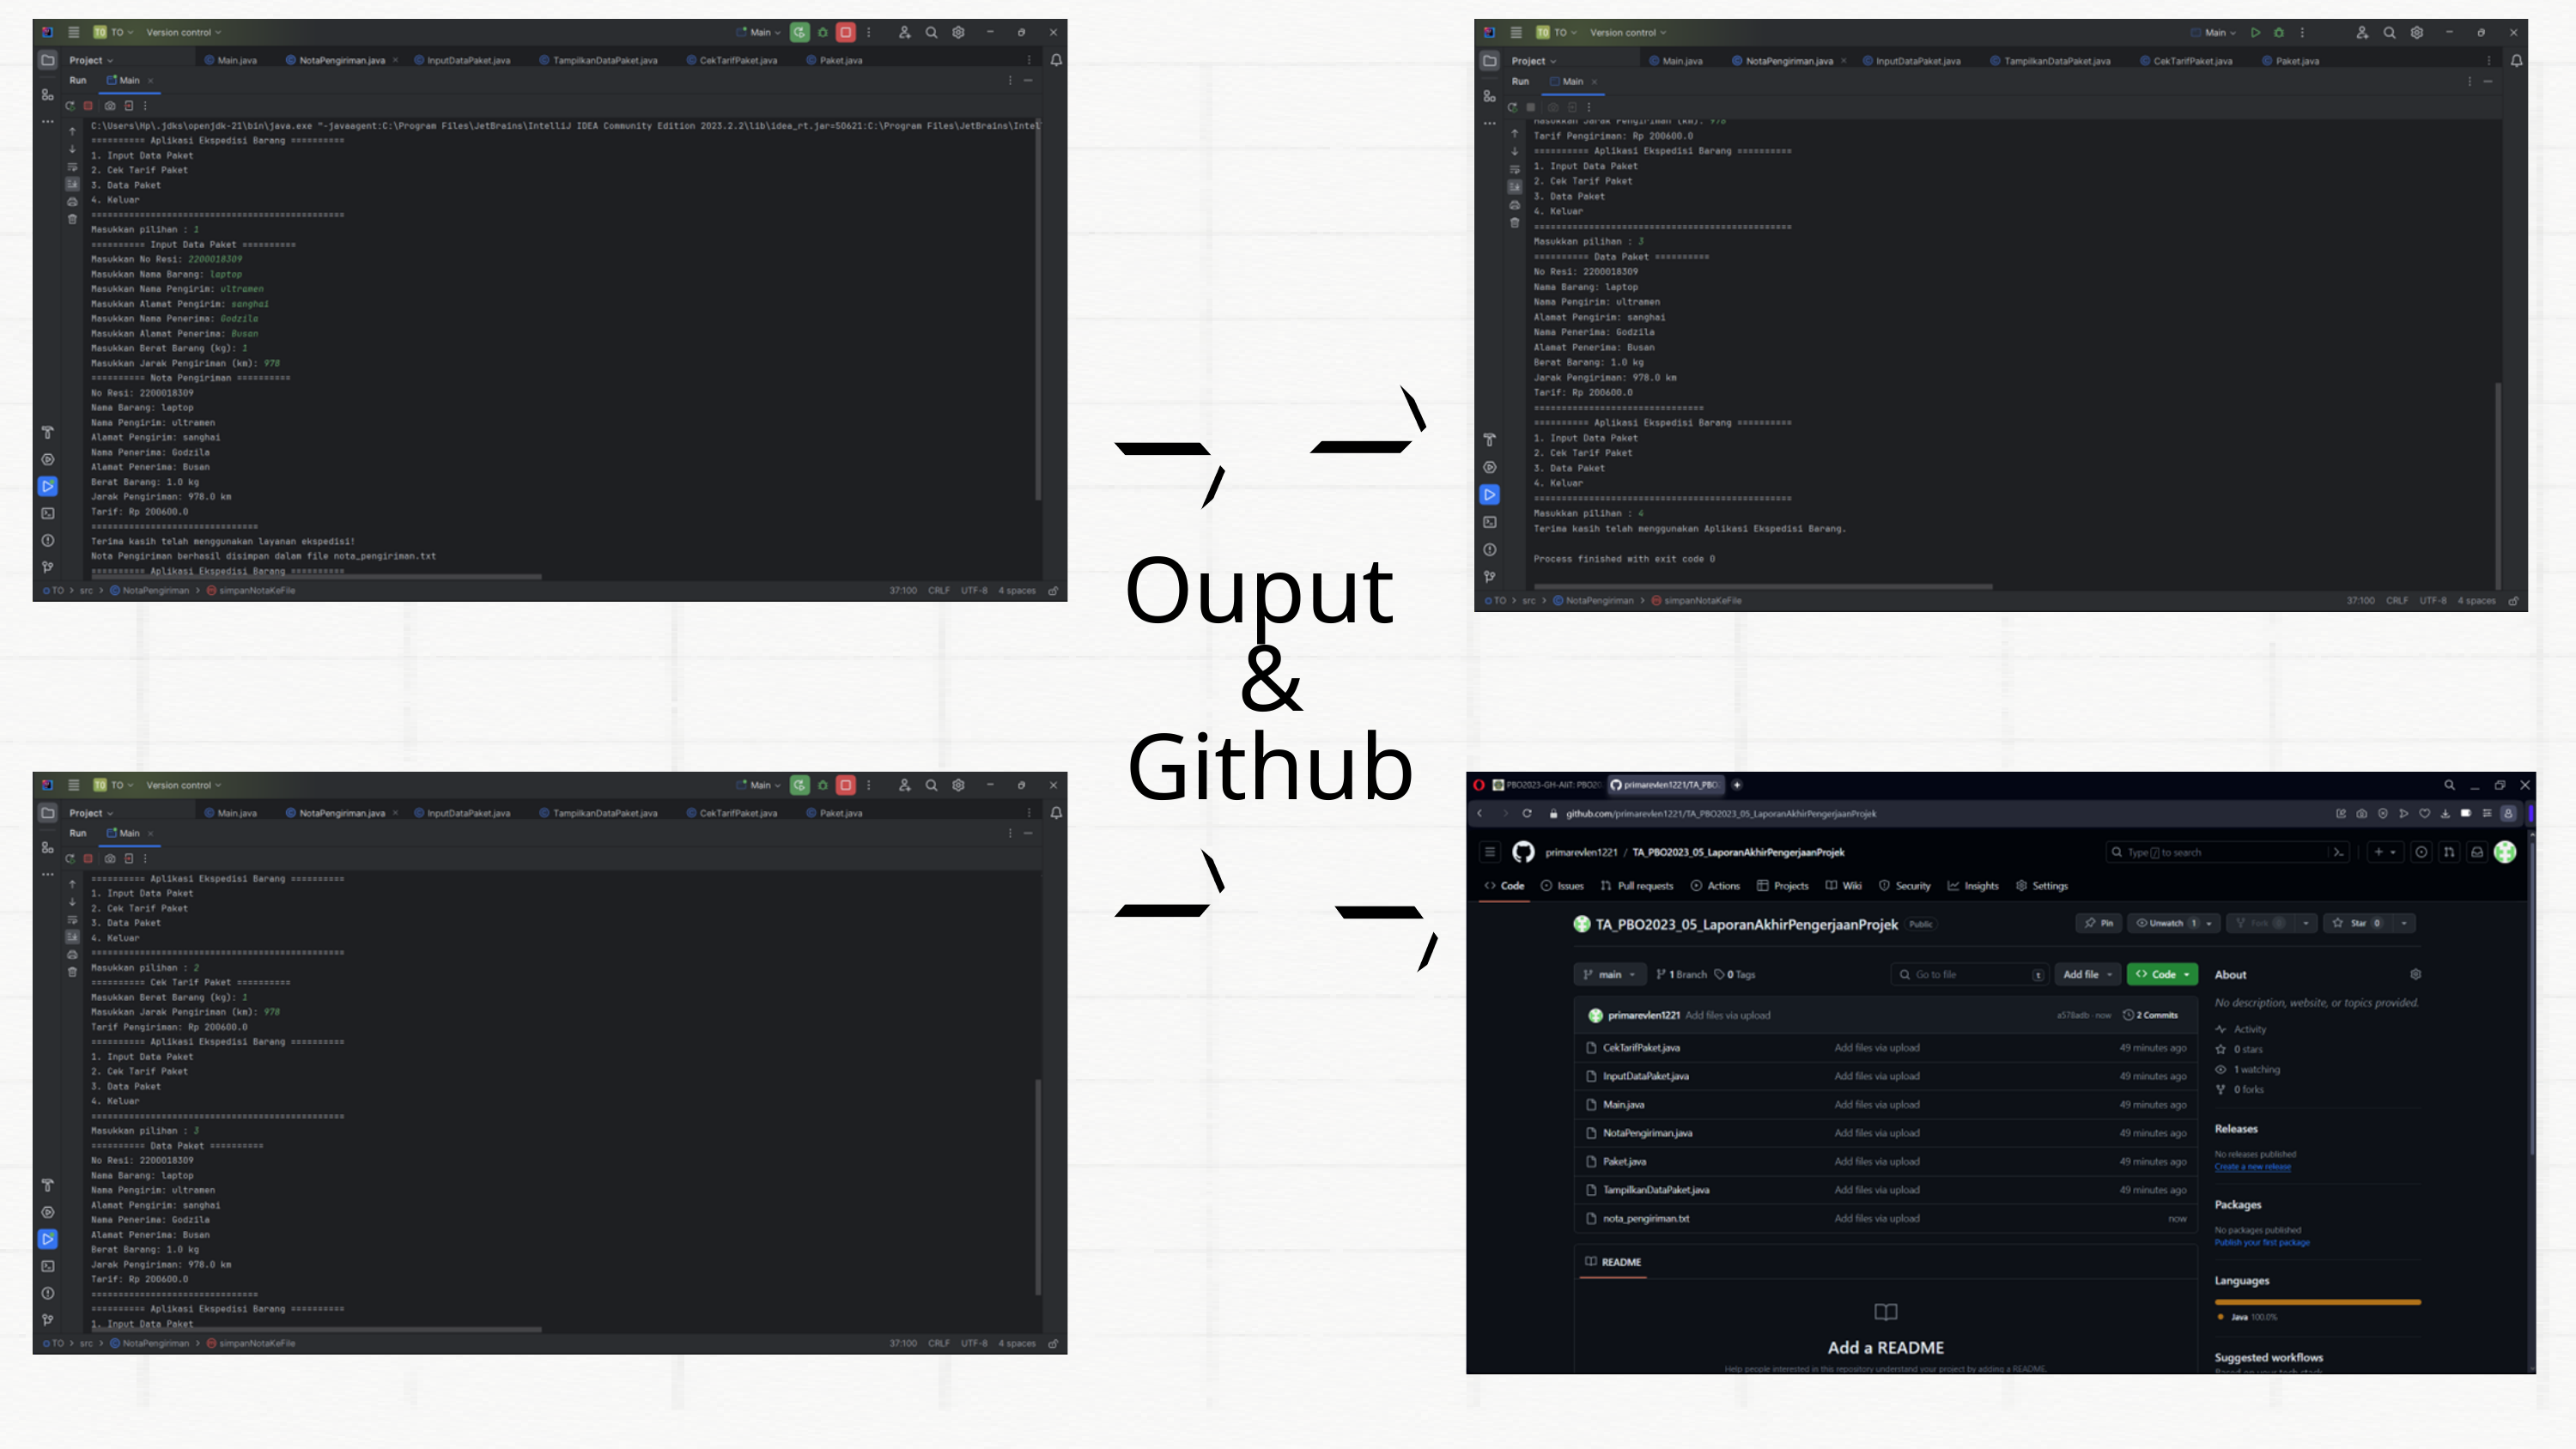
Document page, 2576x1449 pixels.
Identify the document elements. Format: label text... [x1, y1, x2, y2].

text_box [33, 772, 1068, 1355]
text_box [0, 0, 2576, 1449]
text_box [1473, 19, 2529, 612]
text_box [1287, 373, 1435, 520]
text_box Ouput & Github [968, 552, 1574, 819]
text_box [33, 19, 1068, 602]
text_box [1091, 835, 1234, 985]
text_box [1310, 835, 1448, 989]
text_box [1091, 373, 1234, 524]
text_box [1466, 772, 2537, 1374]
